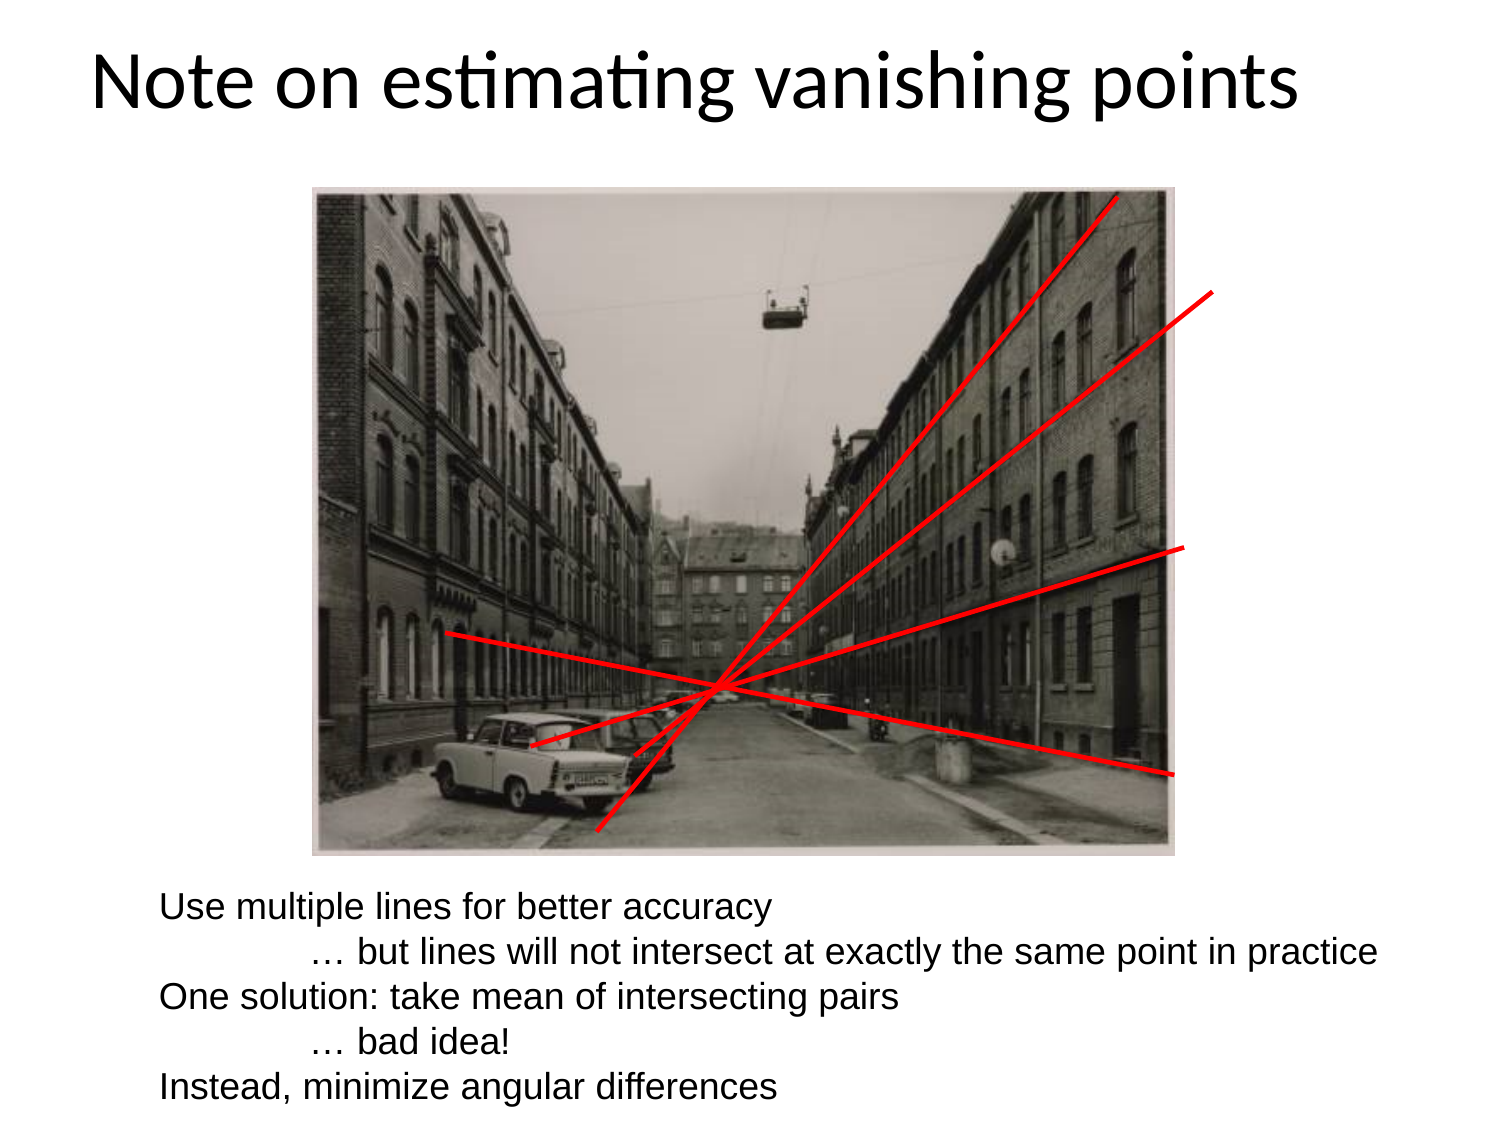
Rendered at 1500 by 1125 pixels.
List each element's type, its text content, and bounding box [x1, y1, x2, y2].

title Note on estimating vanishing points [74, 0, 1426, 151]
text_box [312, 187, 1213, 857]
text_box Use multiple lines for better accuracy … but lines will not intersect at exactly the same point in practice One solution: take mean of intersecting pairs … bad idea! Instead, minimize angular differences [144, 874, 1394, 1115]
